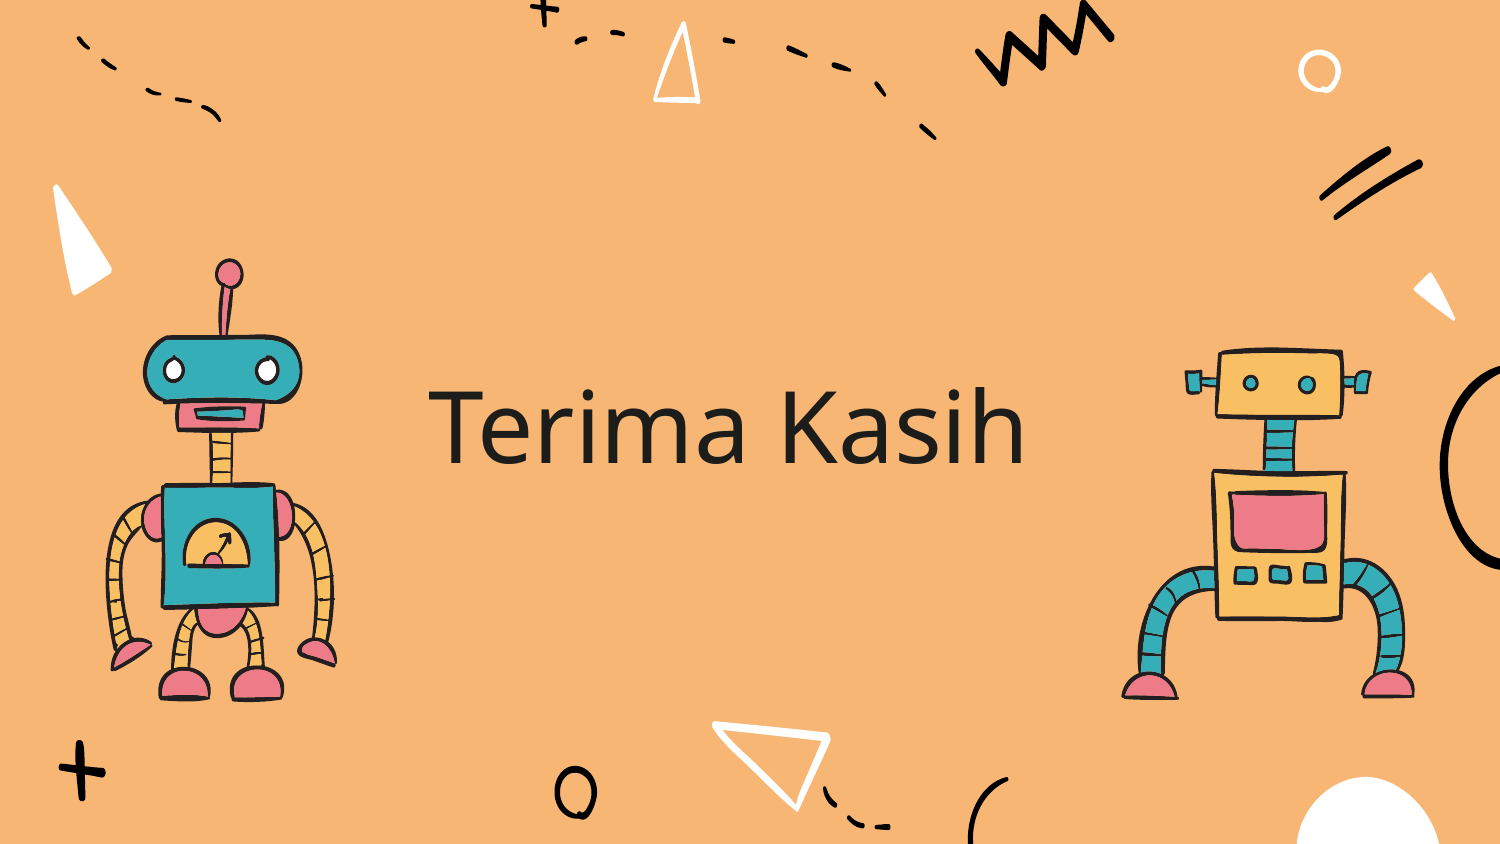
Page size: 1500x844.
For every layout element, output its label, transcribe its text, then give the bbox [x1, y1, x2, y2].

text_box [105, 258, 338, 703]
title Terima Kasih [335, 216, 1124, 632]
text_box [1121, 347, 1415, 701]
